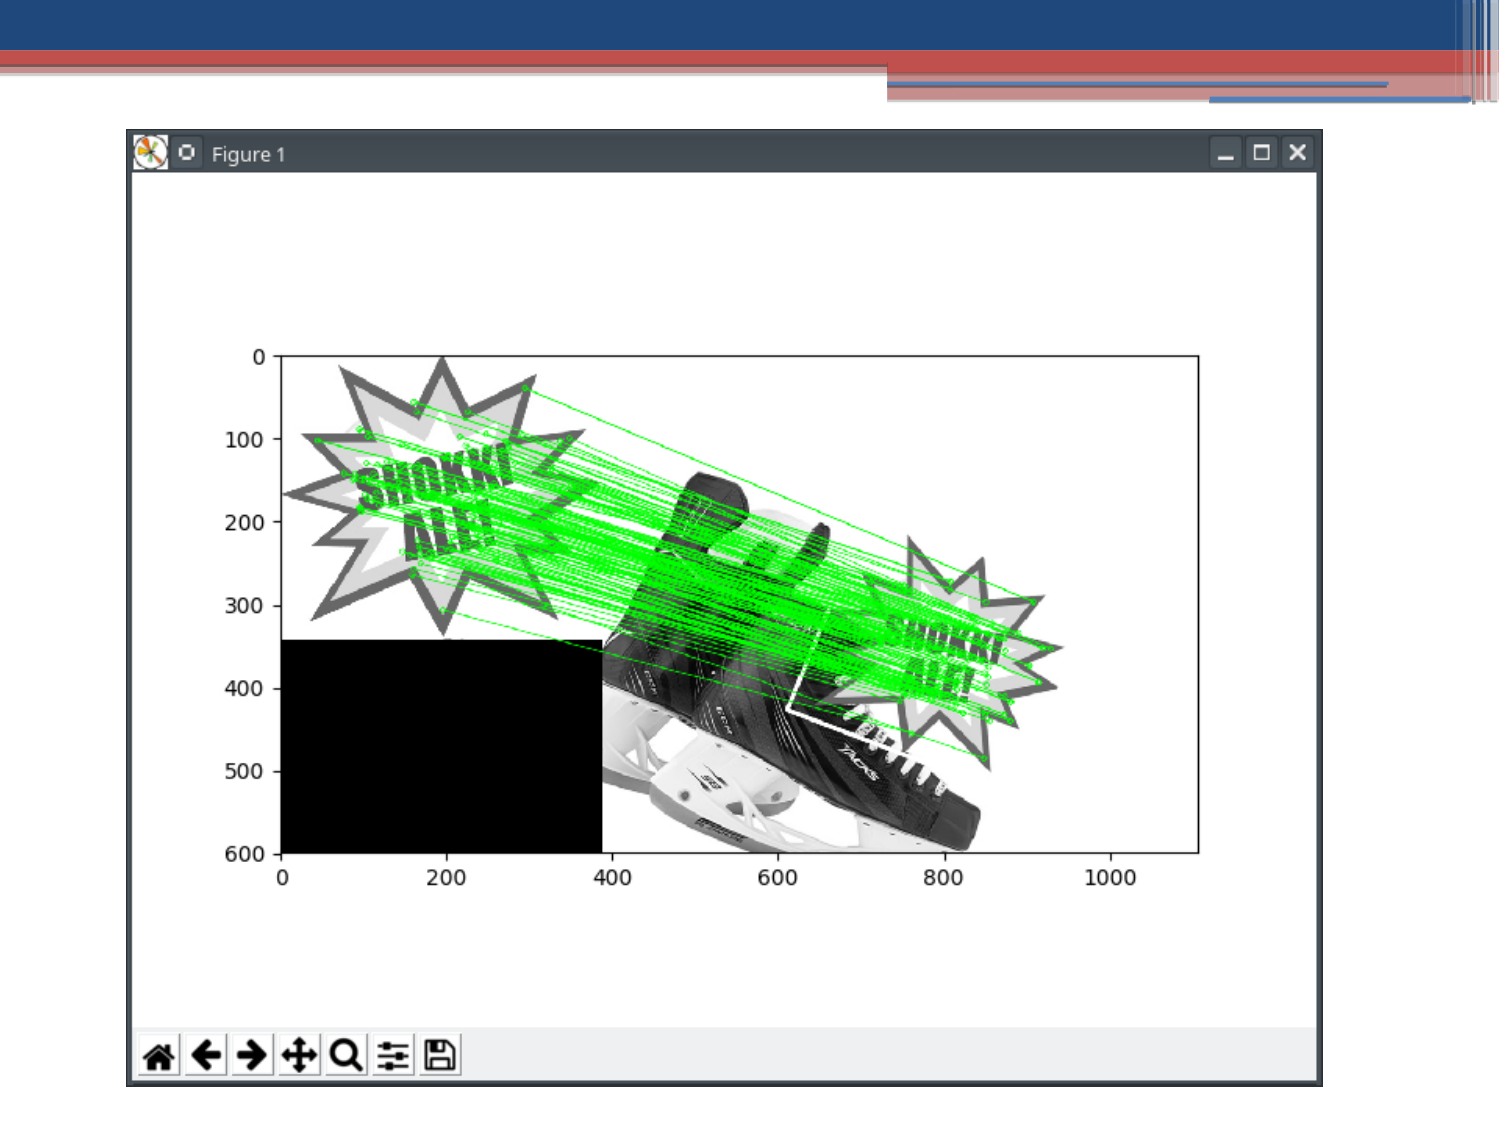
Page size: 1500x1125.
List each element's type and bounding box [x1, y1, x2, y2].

picture [125, 129, 1323, 1087]
